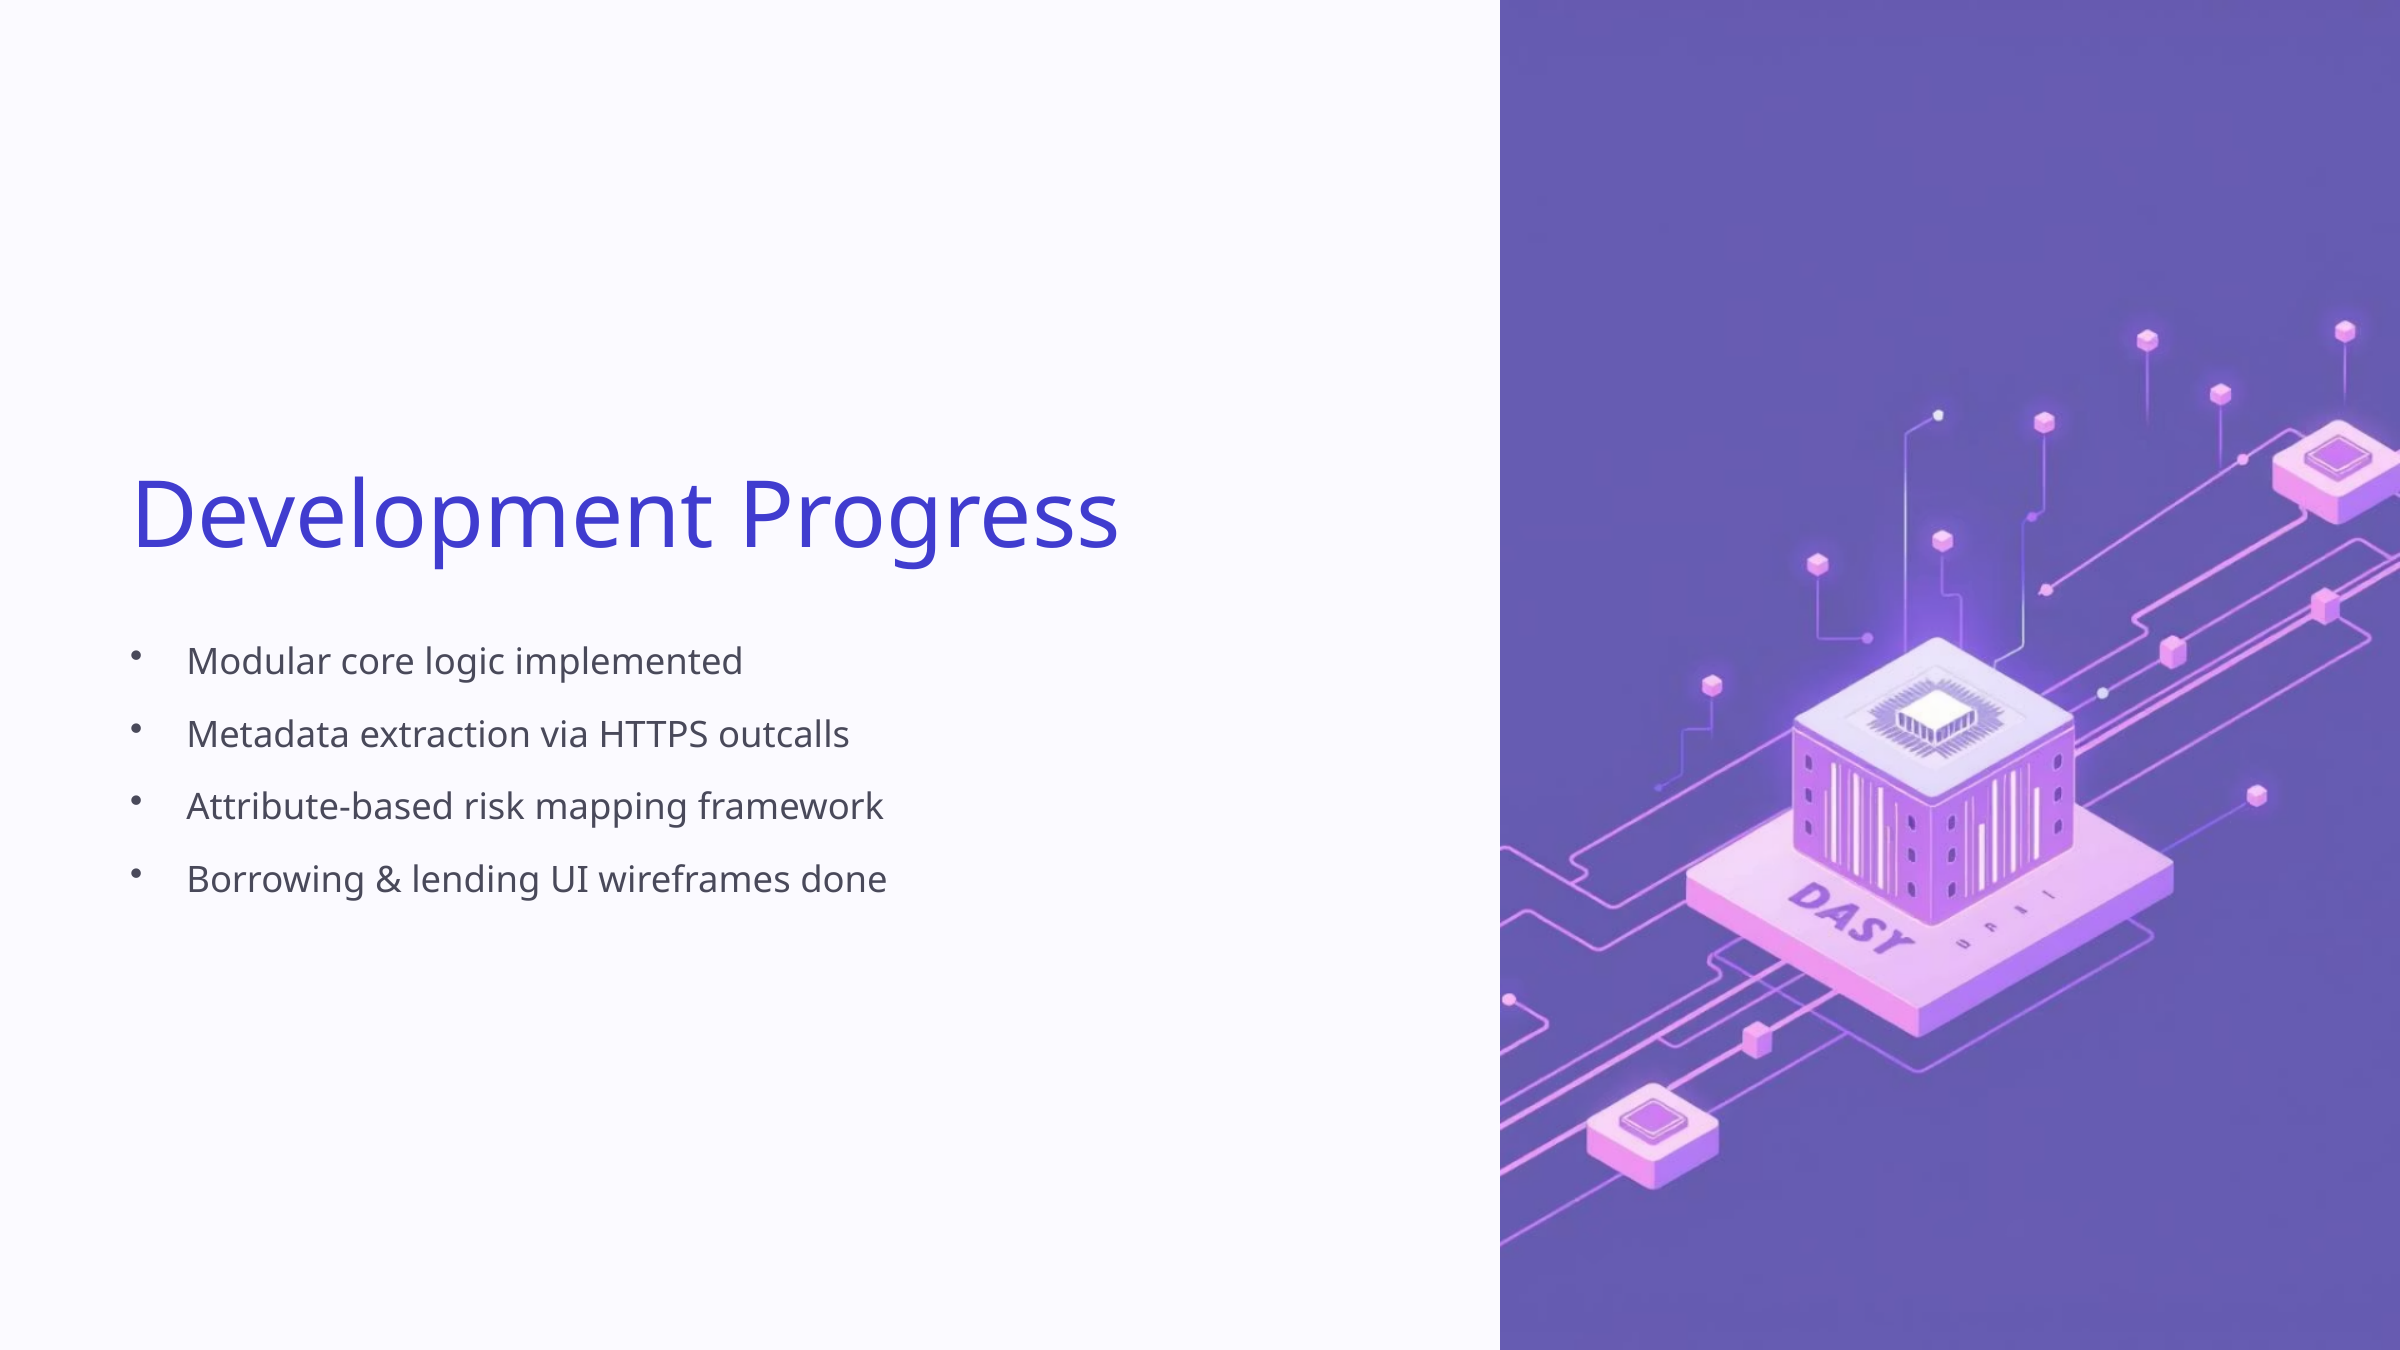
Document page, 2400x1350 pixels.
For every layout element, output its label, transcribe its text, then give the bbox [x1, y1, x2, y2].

picture [1499, 0, 2400, 1350]
text_box Metadata extraction via HTTPS outcalls [130, 694, 1370, 755]
text_box Borrowing & lending UI wireframes done [130, 840, 1370, 900]
text_box Attribute-based risk mapping framework [130, 767, 1370, 827]
text_box Development Progress [130, 450, 1211, 567]
text_box Modular core logic implemented [130, 622, 1370, 682]
